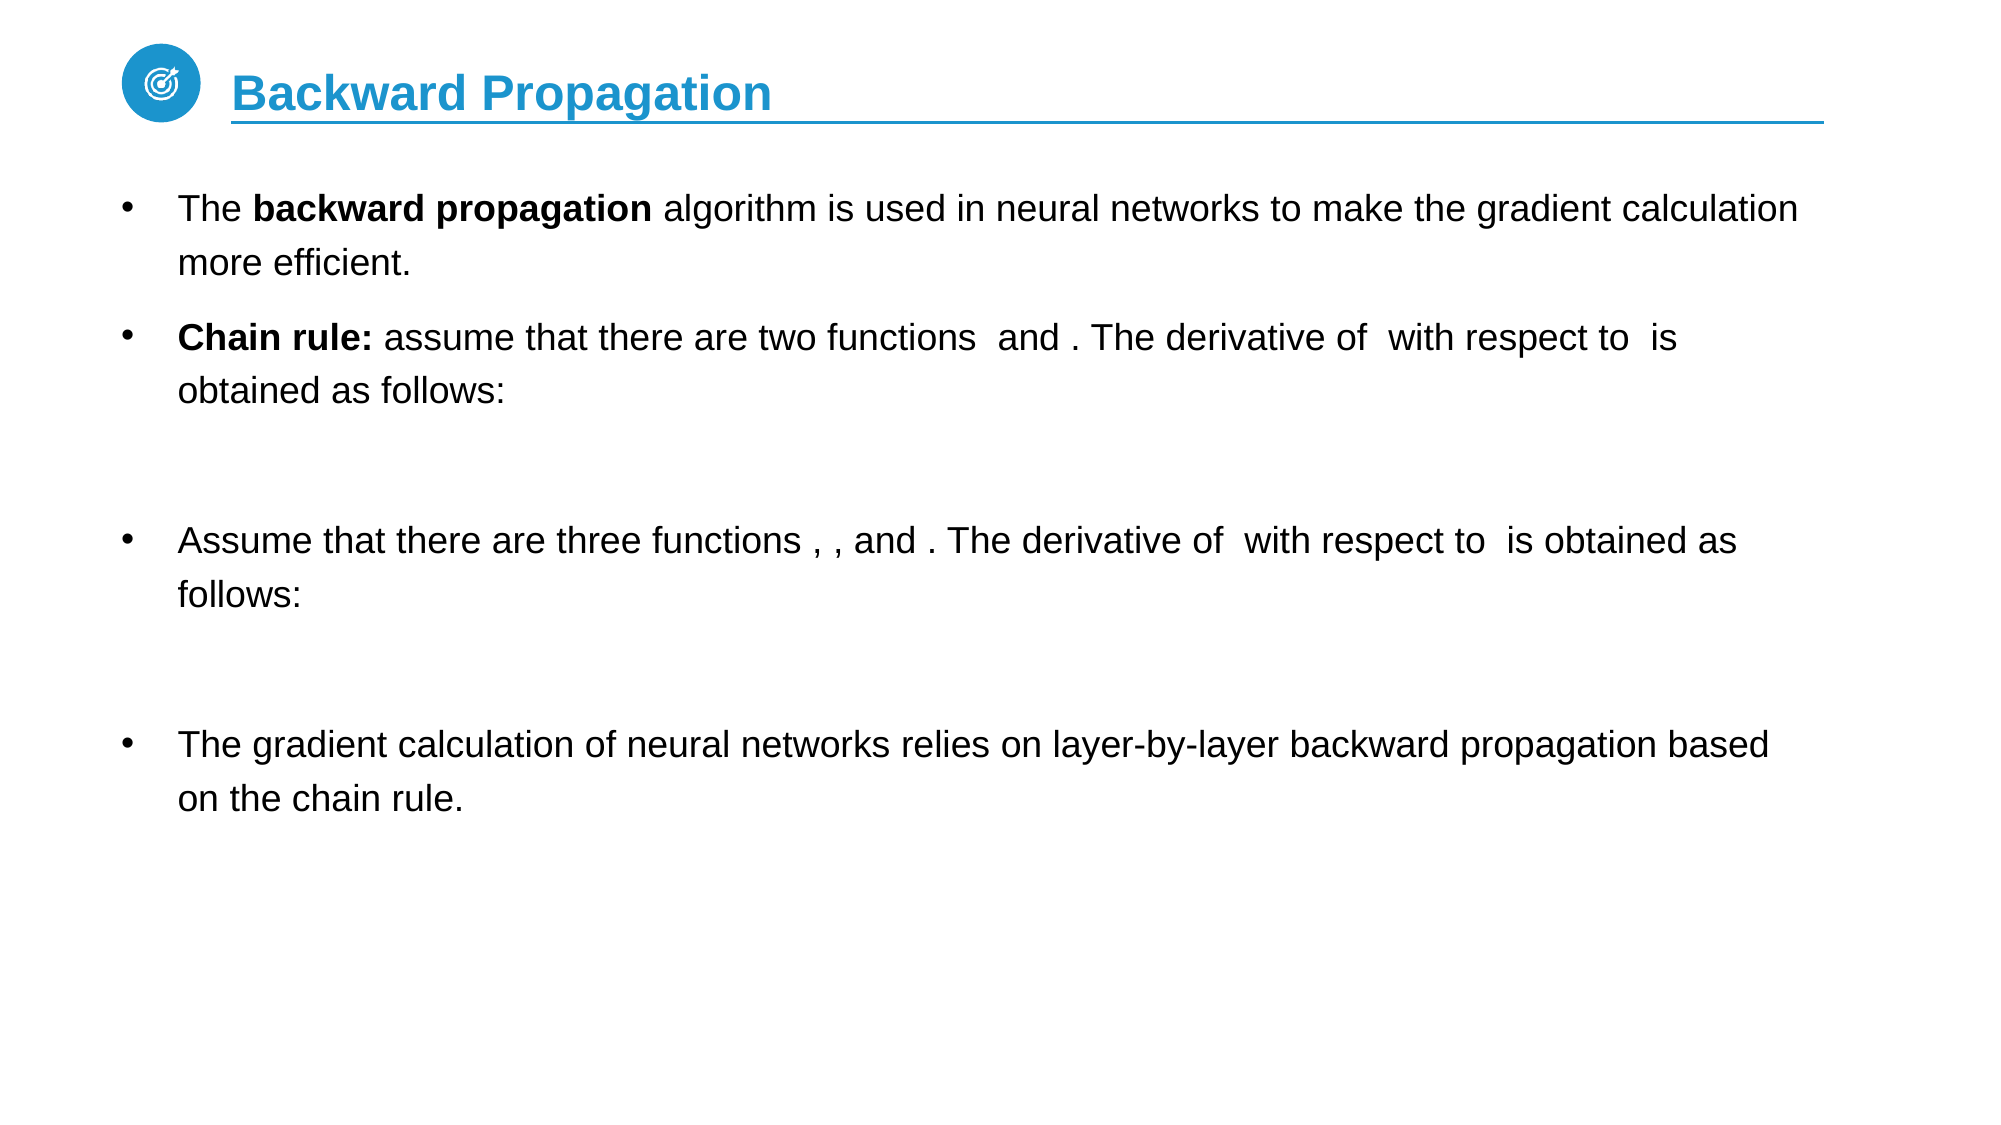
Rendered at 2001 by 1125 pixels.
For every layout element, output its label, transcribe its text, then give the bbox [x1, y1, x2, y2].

picture [140, 62, 183, 104]
title Backward Propagation [231, 73, 1825, 122]
